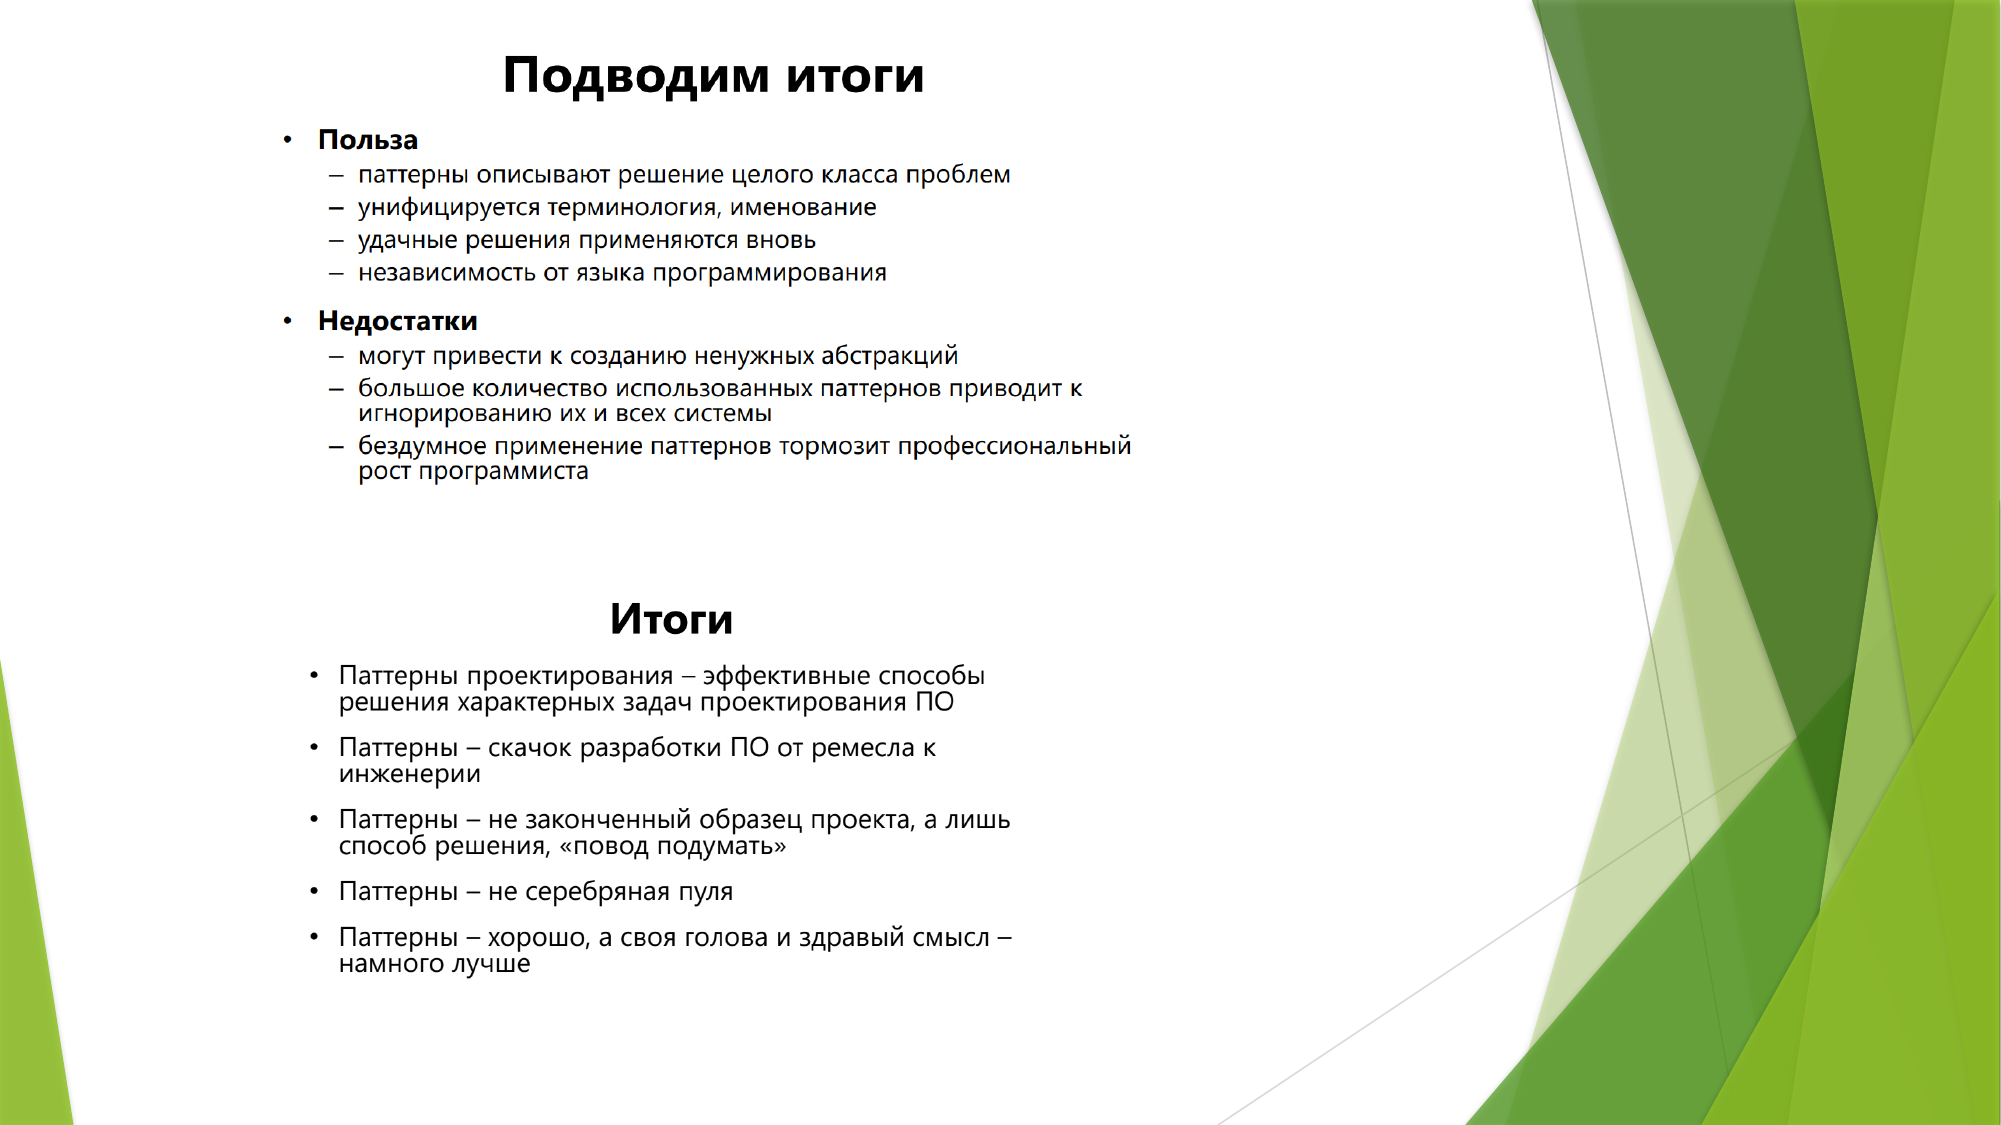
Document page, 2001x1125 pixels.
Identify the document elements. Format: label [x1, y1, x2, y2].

picture [291, 575, 1044, 999]
picture [268, 25, 1152, 512]
